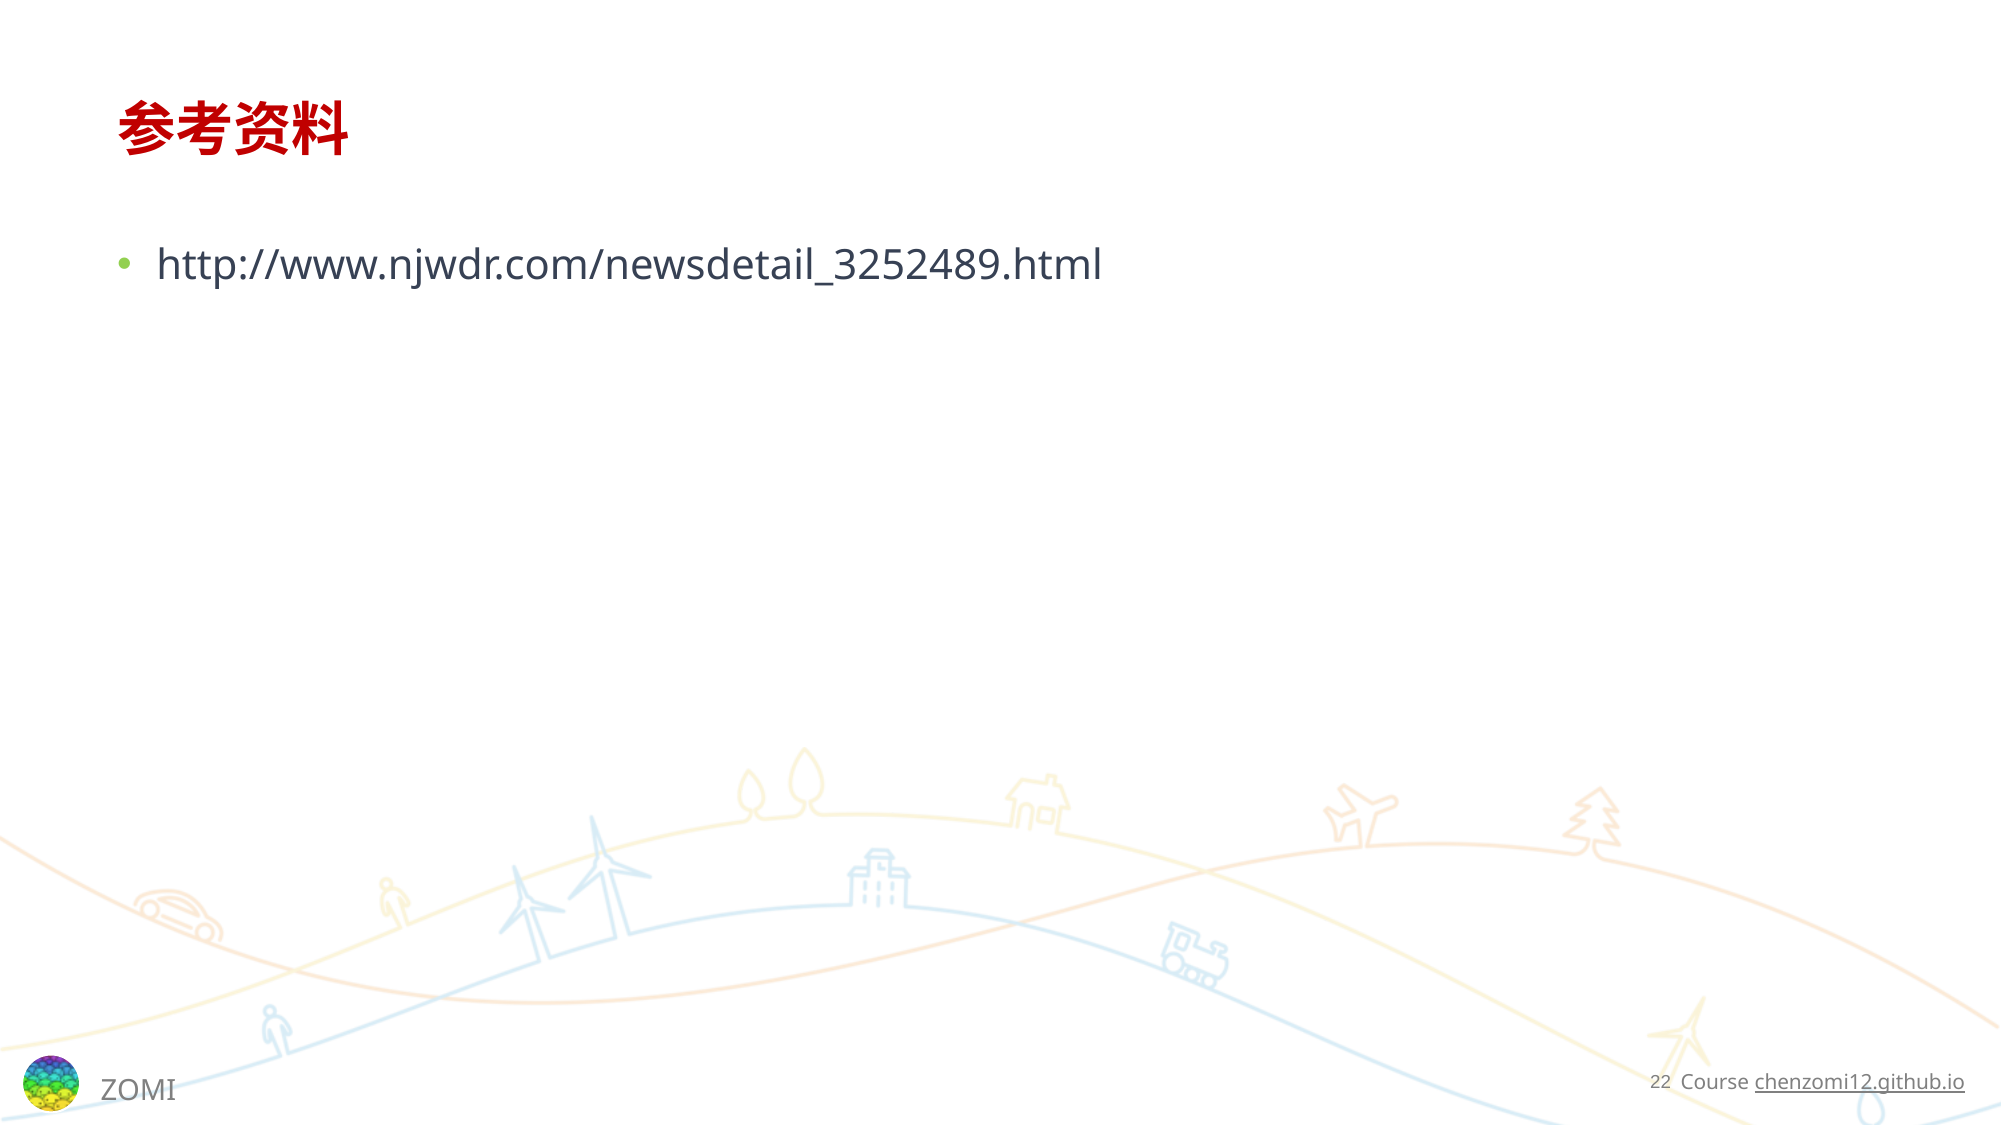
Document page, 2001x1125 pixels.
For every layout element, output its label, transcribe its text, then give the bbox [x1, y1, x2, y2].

list http://www.njwdr.com/newsdetail_3252489.html [102, 205, 1901, 1043]
picture [24, 1056, 78, 1111]
title 参考资料 [102, 79, 1901, 176]
